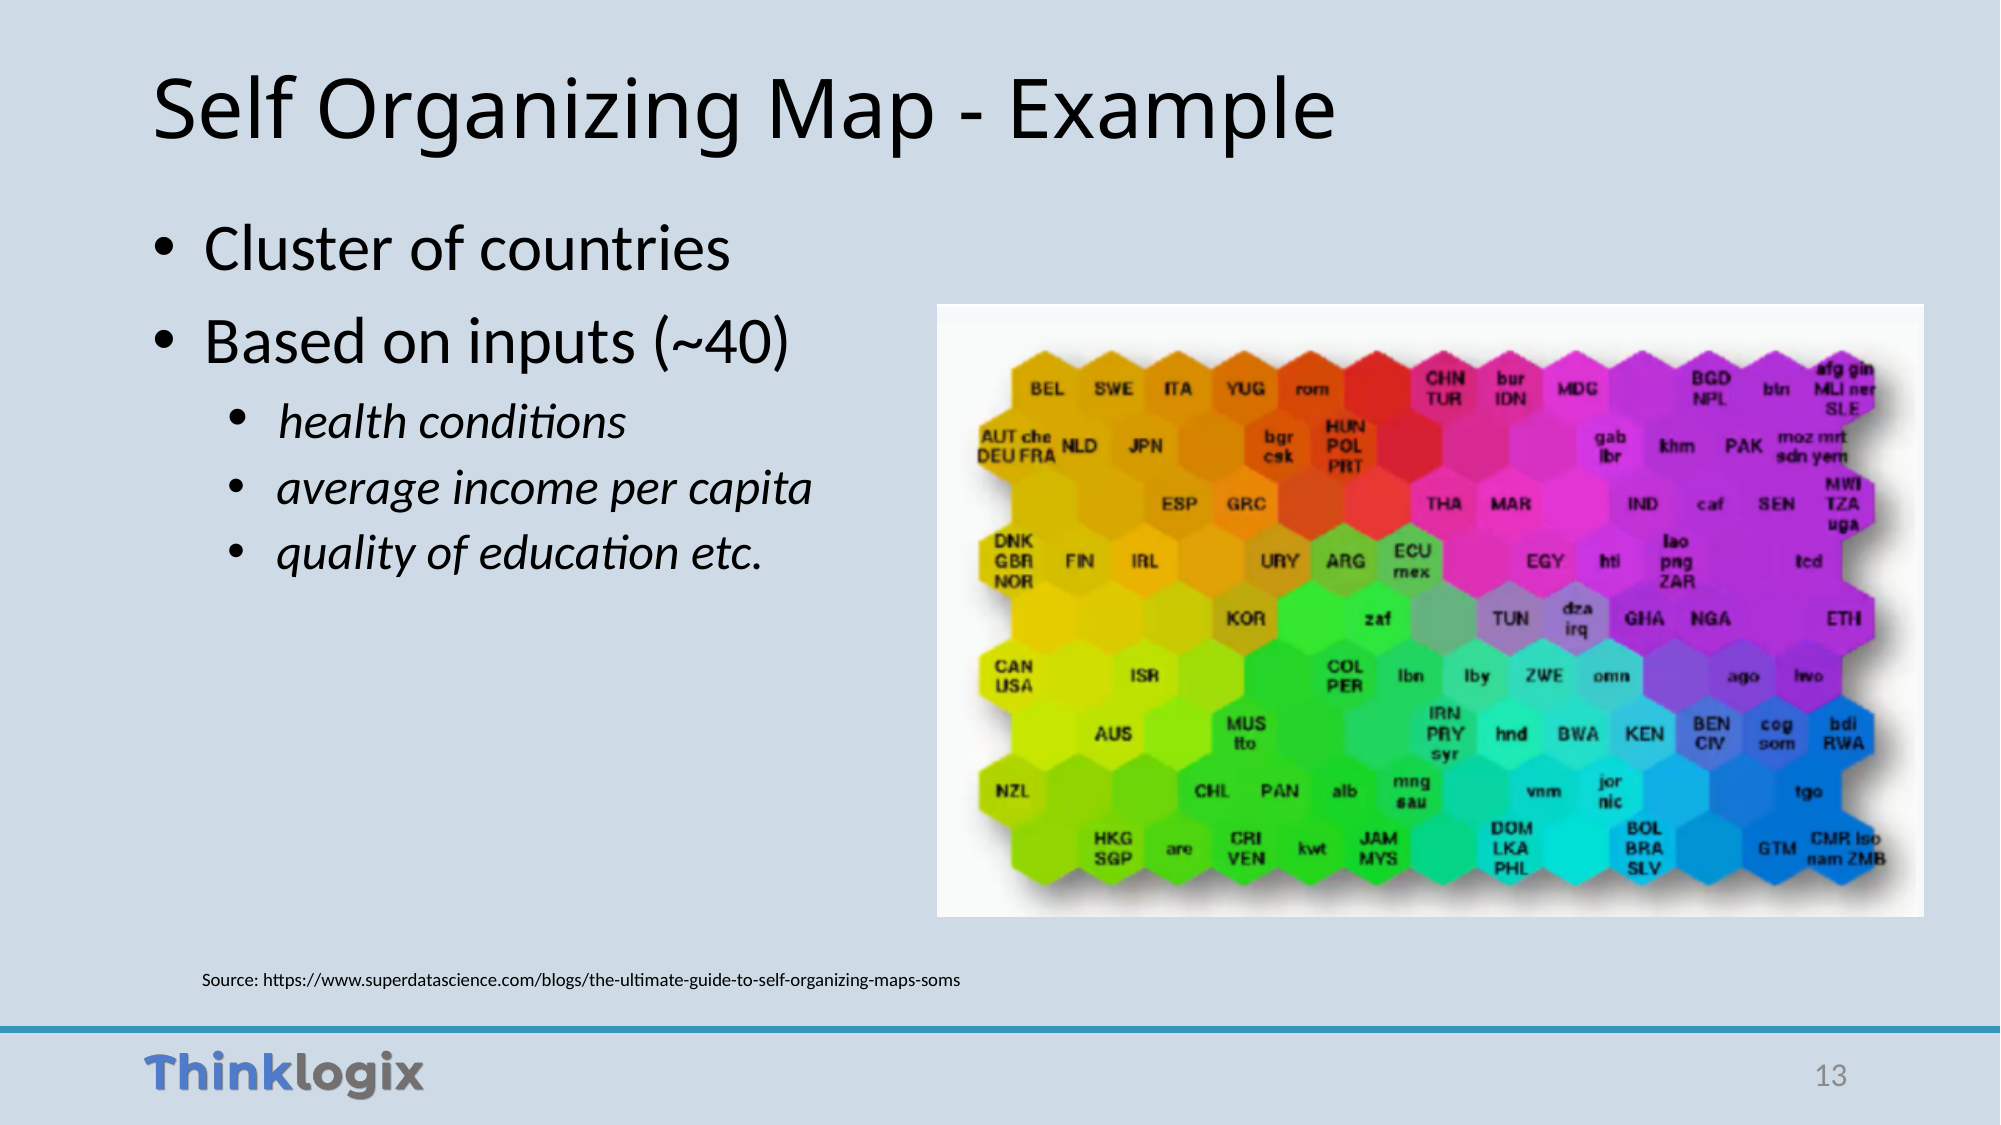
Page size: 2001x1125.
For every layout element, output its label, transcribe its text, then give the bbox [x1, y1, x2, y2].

list Cluster of countries Based on inputs (~40) health conditions average income per capita quality of education etc. [137, 205, 1863, 920]
picture [115, 1036, 456, 1109]
picture [937, 303, 1924, 917]
text_box Source: https://www.superdatascience.com/blogs/the-ultimate-guide-to-self-organizing-maps-soms [187, 960, 1957, 998]
slide_number 13 [1412, 1042, 1863, 1103]
title Self Organizing Map - Example [137, 59, 1957, 165]
